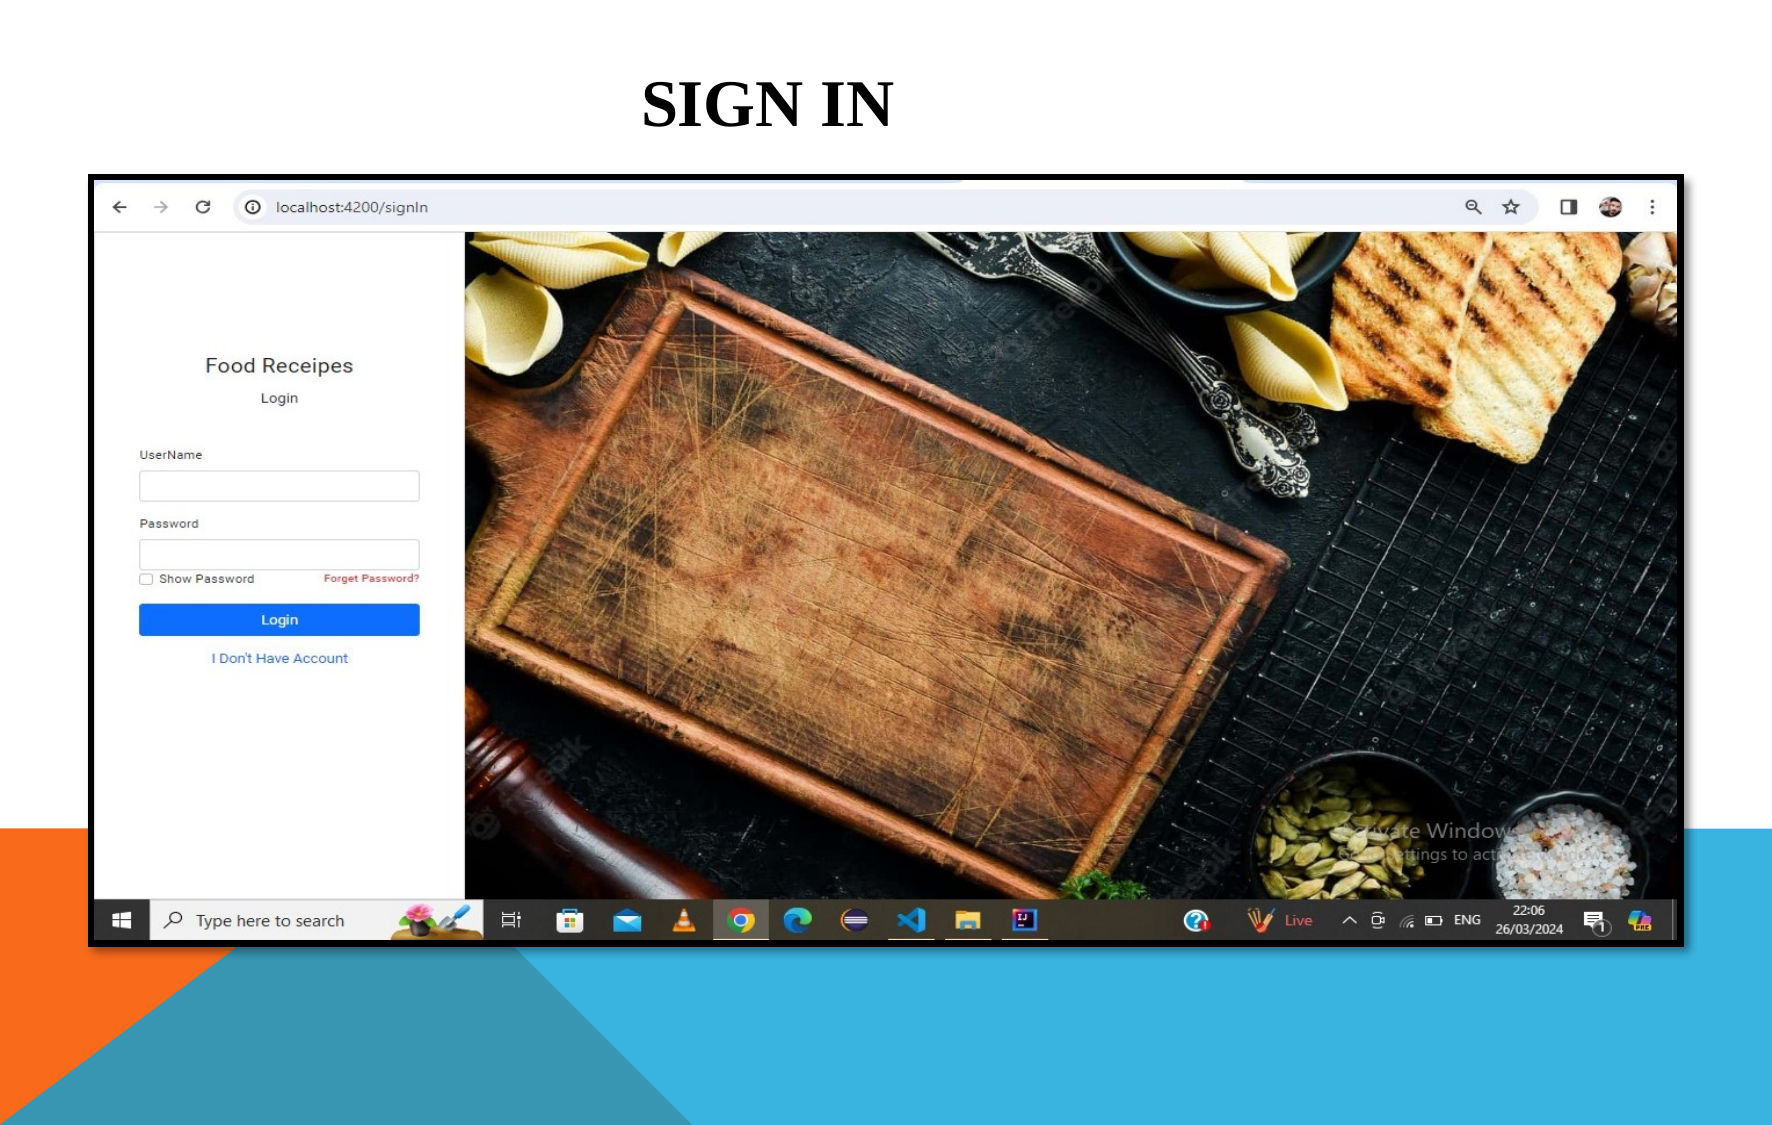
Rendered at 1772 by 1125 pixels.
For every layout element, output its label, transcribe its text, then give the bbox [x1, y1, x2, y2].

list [94, 180, 1678, 941]
title SIGN IN [626, 54, 1772, 145]
